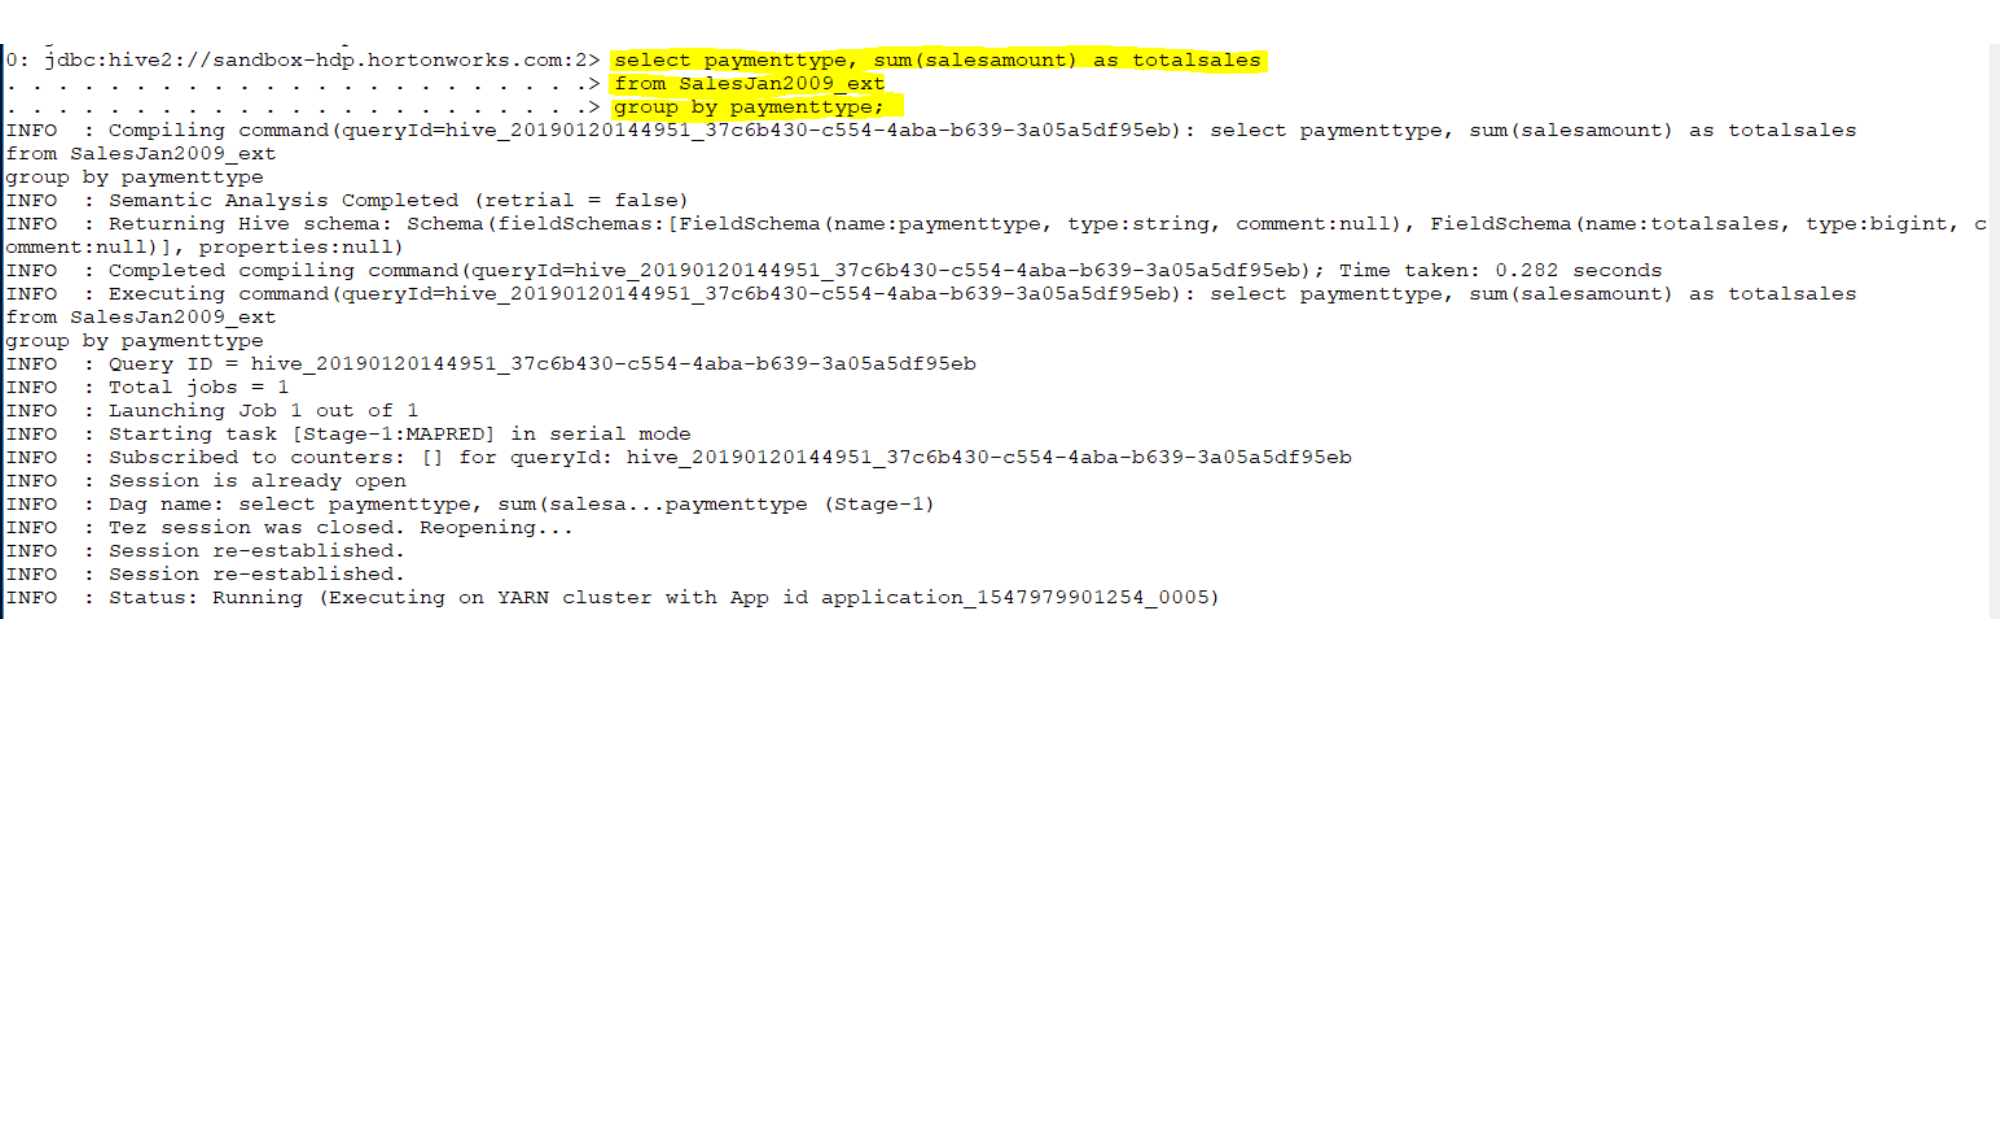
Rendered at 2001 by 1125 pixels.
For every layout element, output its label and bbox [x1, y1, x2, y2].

picture [0, 44, 2000, 619]
